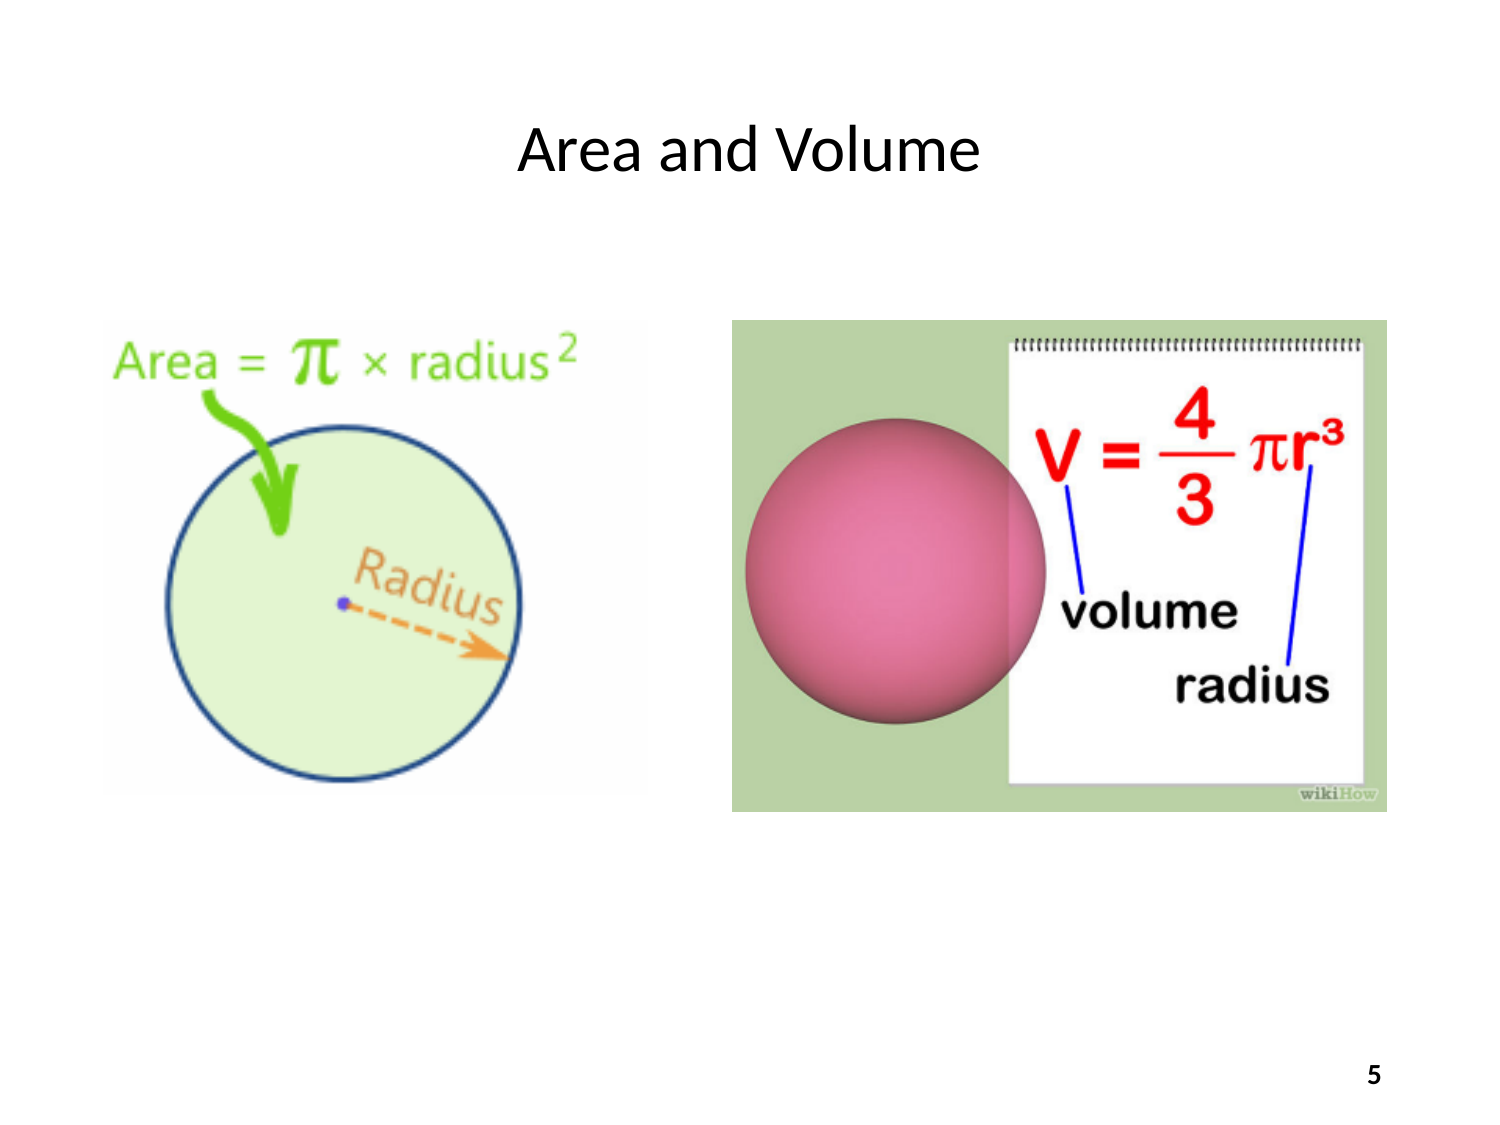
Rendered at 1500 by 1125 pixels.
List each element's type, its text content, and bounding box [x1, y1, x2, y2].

slide_number 5 [1059, 1042, 1397, 1103]
title Area and Volume [103, 59, 1397, 241]
picture [732, 320, 1387, 812]
picture [103, 320, 648, 795]
